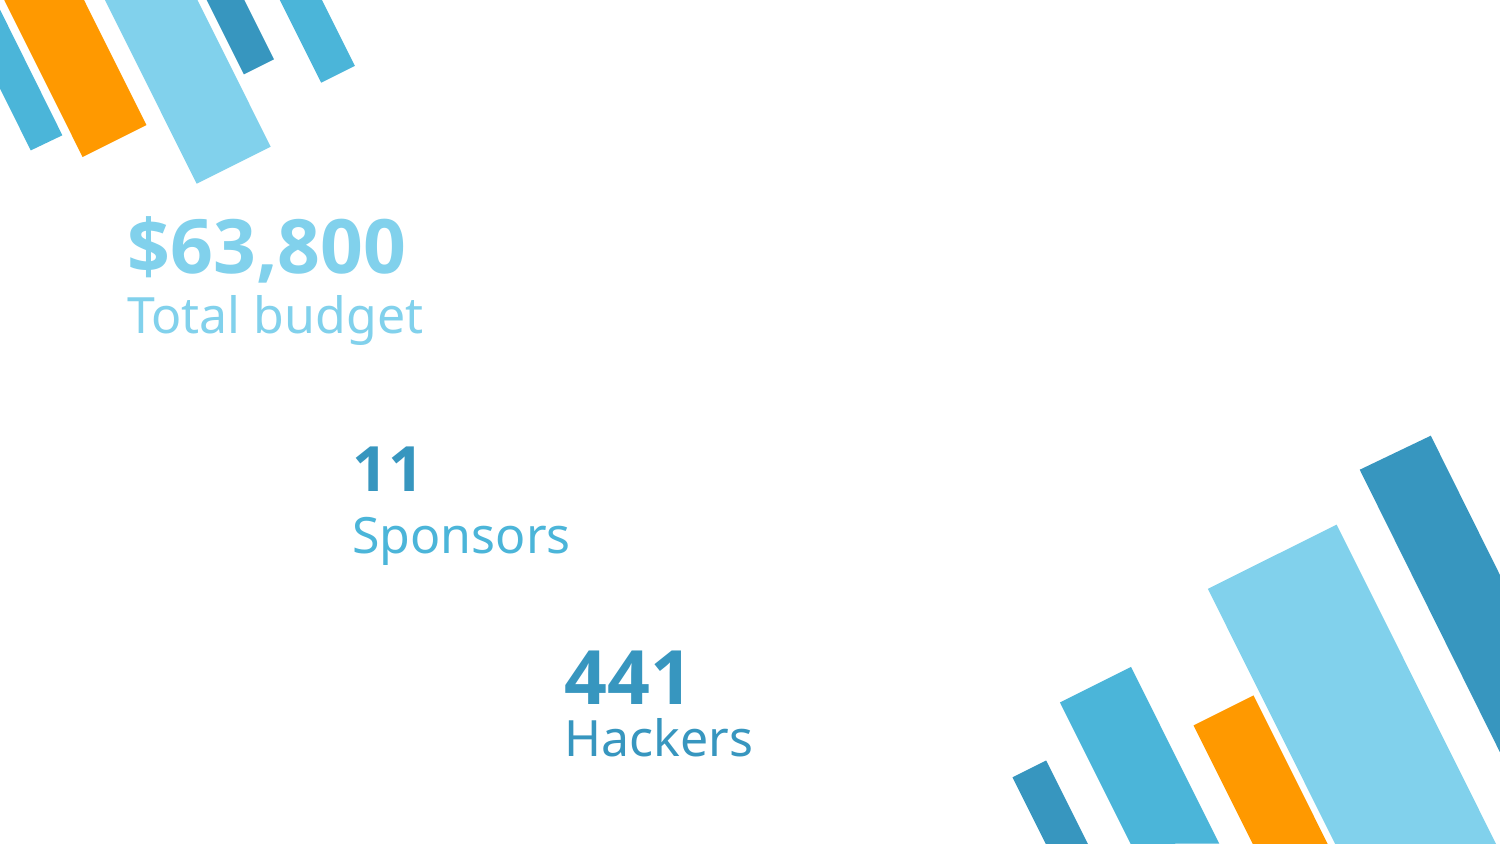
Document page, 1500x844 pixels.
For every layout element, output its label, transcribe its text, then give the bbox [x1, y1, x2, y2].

subtitle Hackers [549, 691, 1046, 768]
title 11 [337, 371, 834, 488]
title 441 [549, 587, 1046, 691]
title $63,800 [112, 156, 609, 268]
subtitle Total budget [112, 268, 609, 345]
subtitle Sponsors [337, 488, 834, 565]
